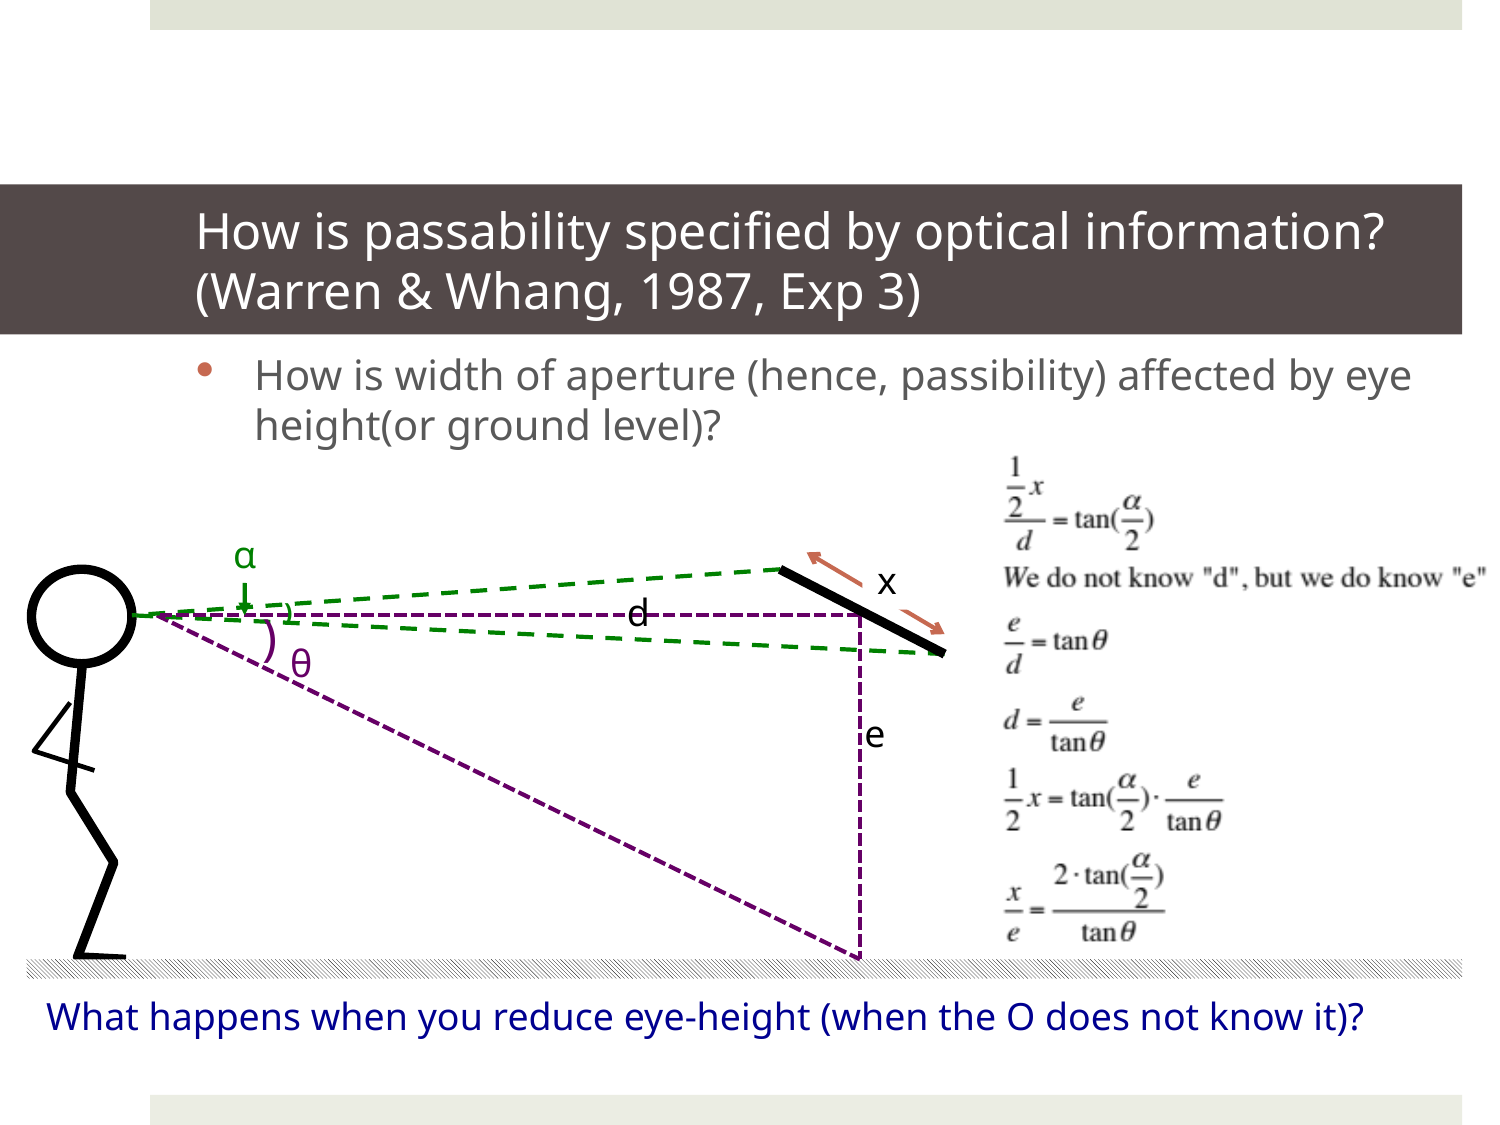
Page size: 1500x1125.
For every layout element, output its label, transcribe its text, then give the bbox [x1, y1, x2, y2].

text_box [779, 568, 946, 655]
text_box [131, 568, 779, 614]
title How is passability specified by optical information? (Warren & Whang, 1987, Exp 3) [0, 184, 1463, 335]
list How is width of aperture (hence, passibility) affected by eye height(or ground level)? [182, 341, 1432, 486]
text_box [26, 958, 1463, 980]
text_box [999, 449, 1491, 948]
text_box What happens when you reduce eye-height (when the O does not know it)? [31, 985, 1463, 1046]
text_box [131, 614, 779, 655]
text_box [156, 655, 859, 960]
text_box α [218, 523, 272, 568]
text_box e [861, 702, 901, 763]
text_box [30, 568, 133, 960]
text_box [806, 551, 946, 568]
